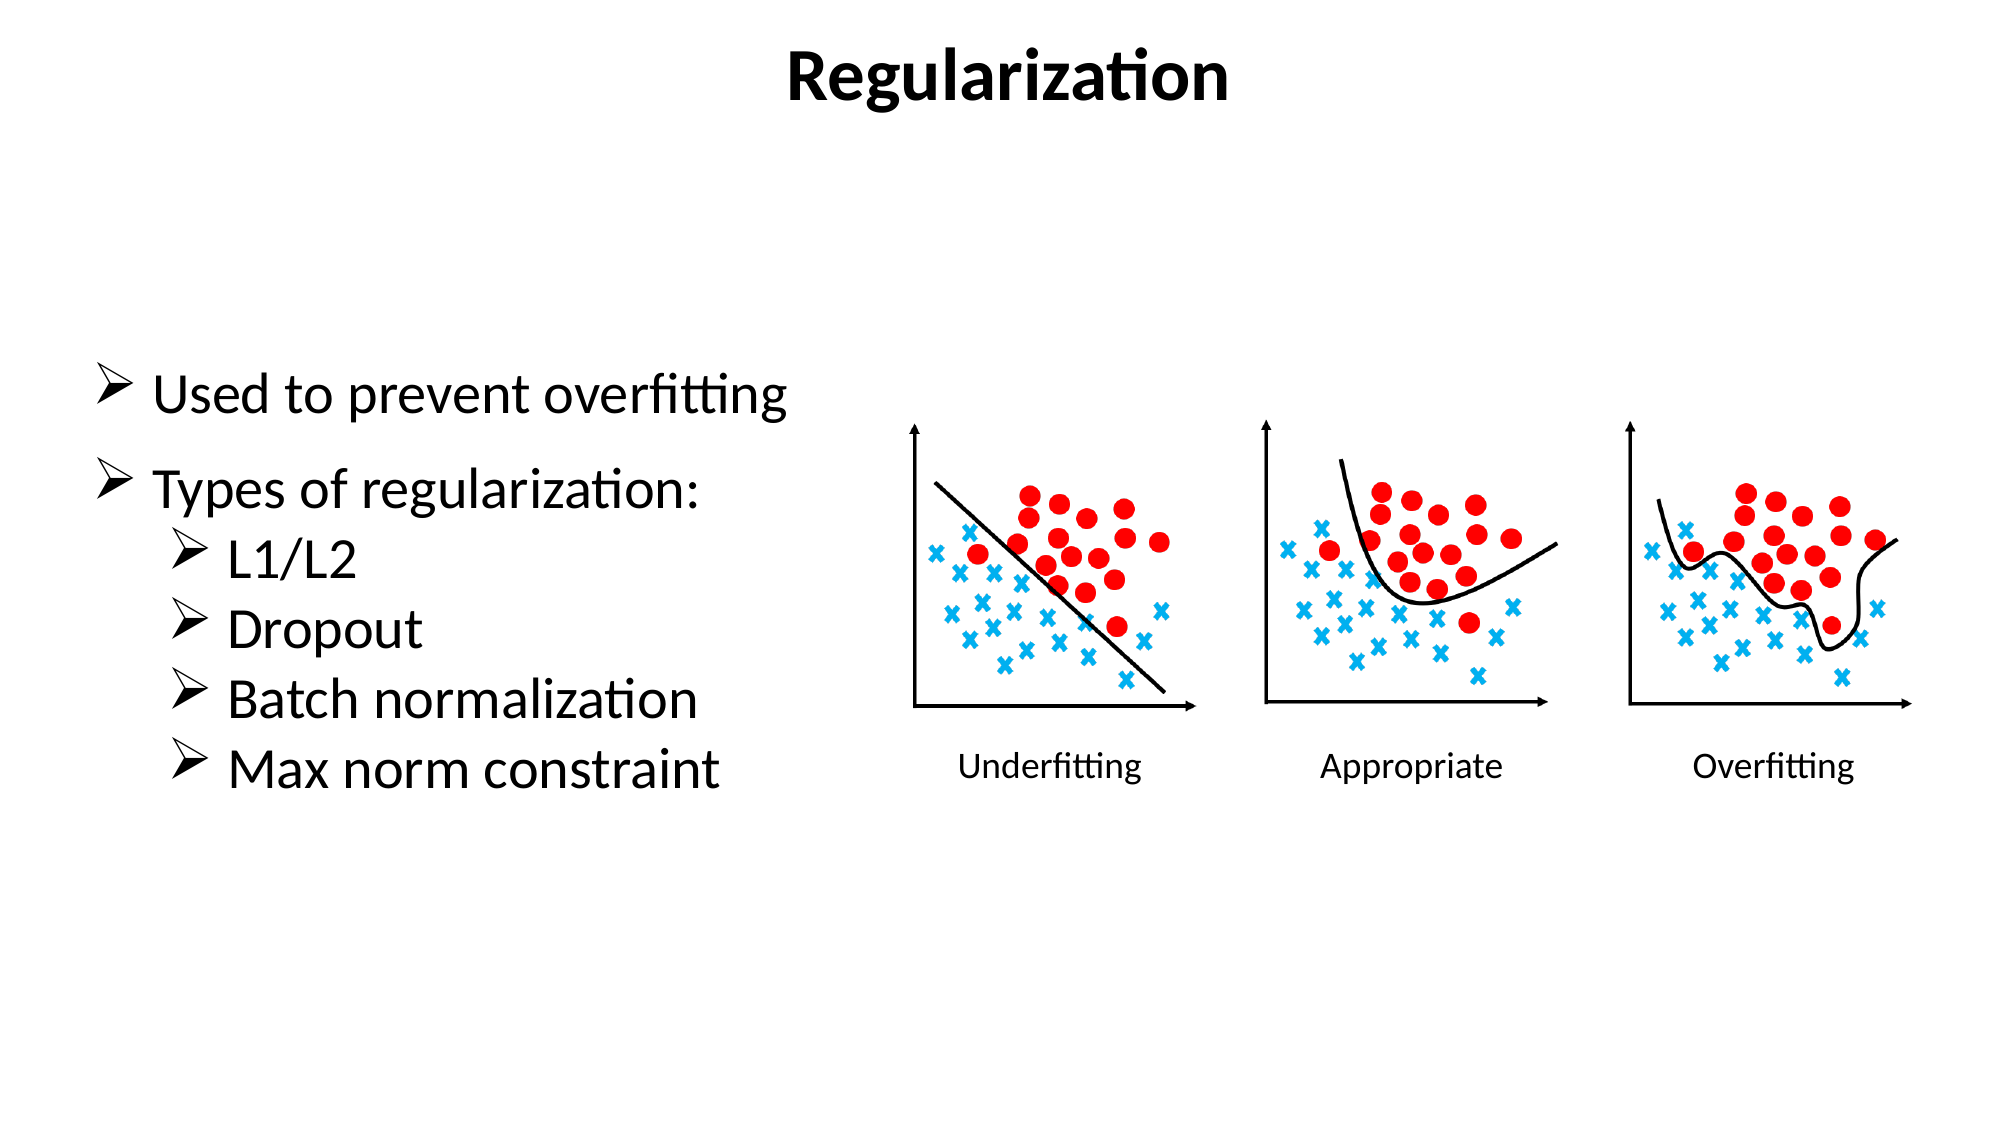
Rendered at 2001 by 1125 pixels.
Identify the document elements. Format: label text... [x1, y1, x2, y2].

picture [903, 408, 1923, 717]
text_box Used to prevent overfitting Types of regularization: L1/L2 Dropout Batch normalization Max norm constraint [77, 348, 1346, 808]
text_box Appropriate [1265, 733, 1558, 794]
text_box Underfitting [903, 733, 1196, 794]
text_box Regularization [422, 18, 1596, 123]
text_box Overfitting [1627, 733, 1921, 794]
